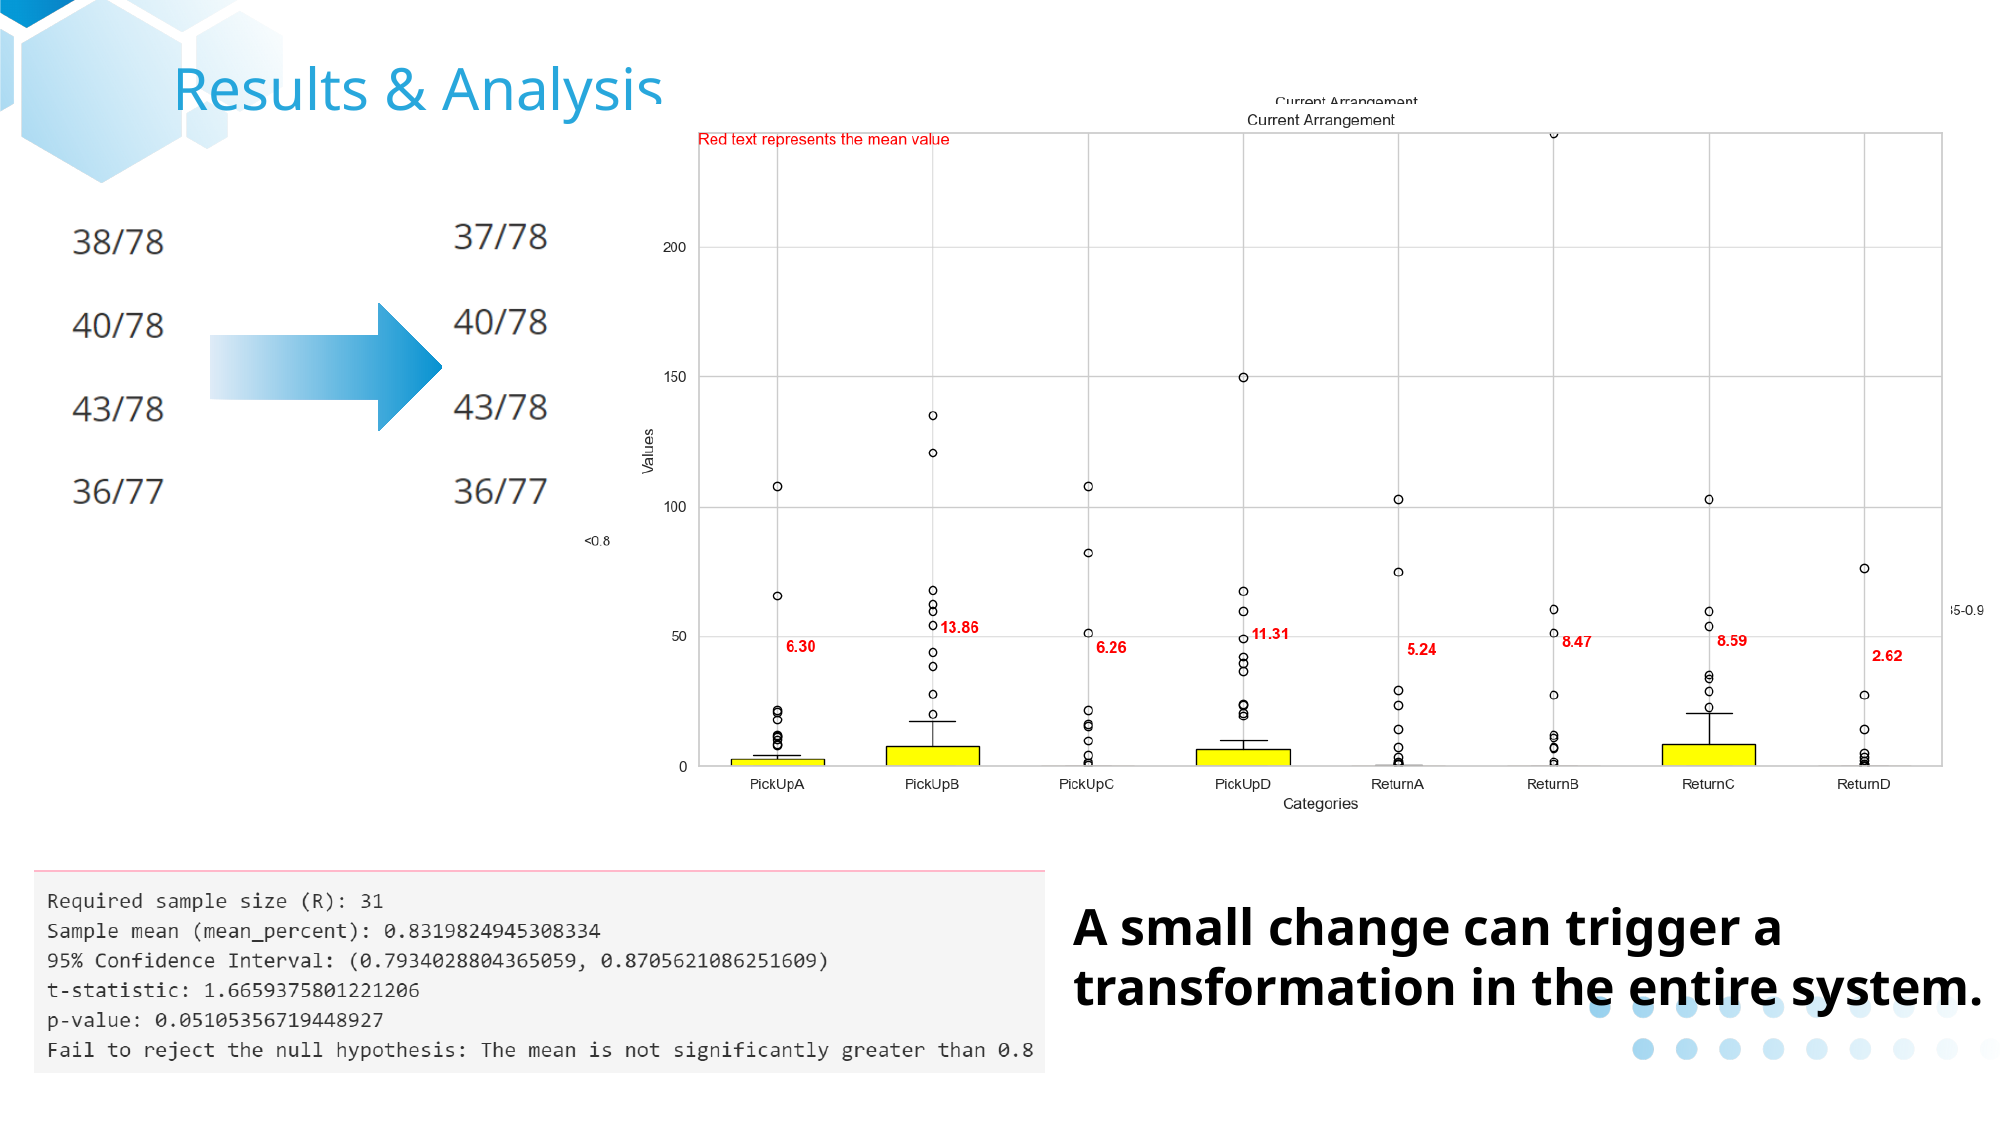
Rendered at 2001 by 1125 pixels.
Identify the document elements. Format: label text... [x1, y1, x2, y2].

text_box A small change can trigger a transformation in the entire system. [1058, 888, 2000, 1024]
picture [1590, 1024, 2000, 1060]
picture [430, 87, 2000, 870]
text_box [208, 300, 430, 434]
picture [1, 0, 282, 183]
picture [34, 869, 1045, 1073]
text_box Results & Analysis [157, 44, 680, 130]
picture [58, 199, 183, 531]
